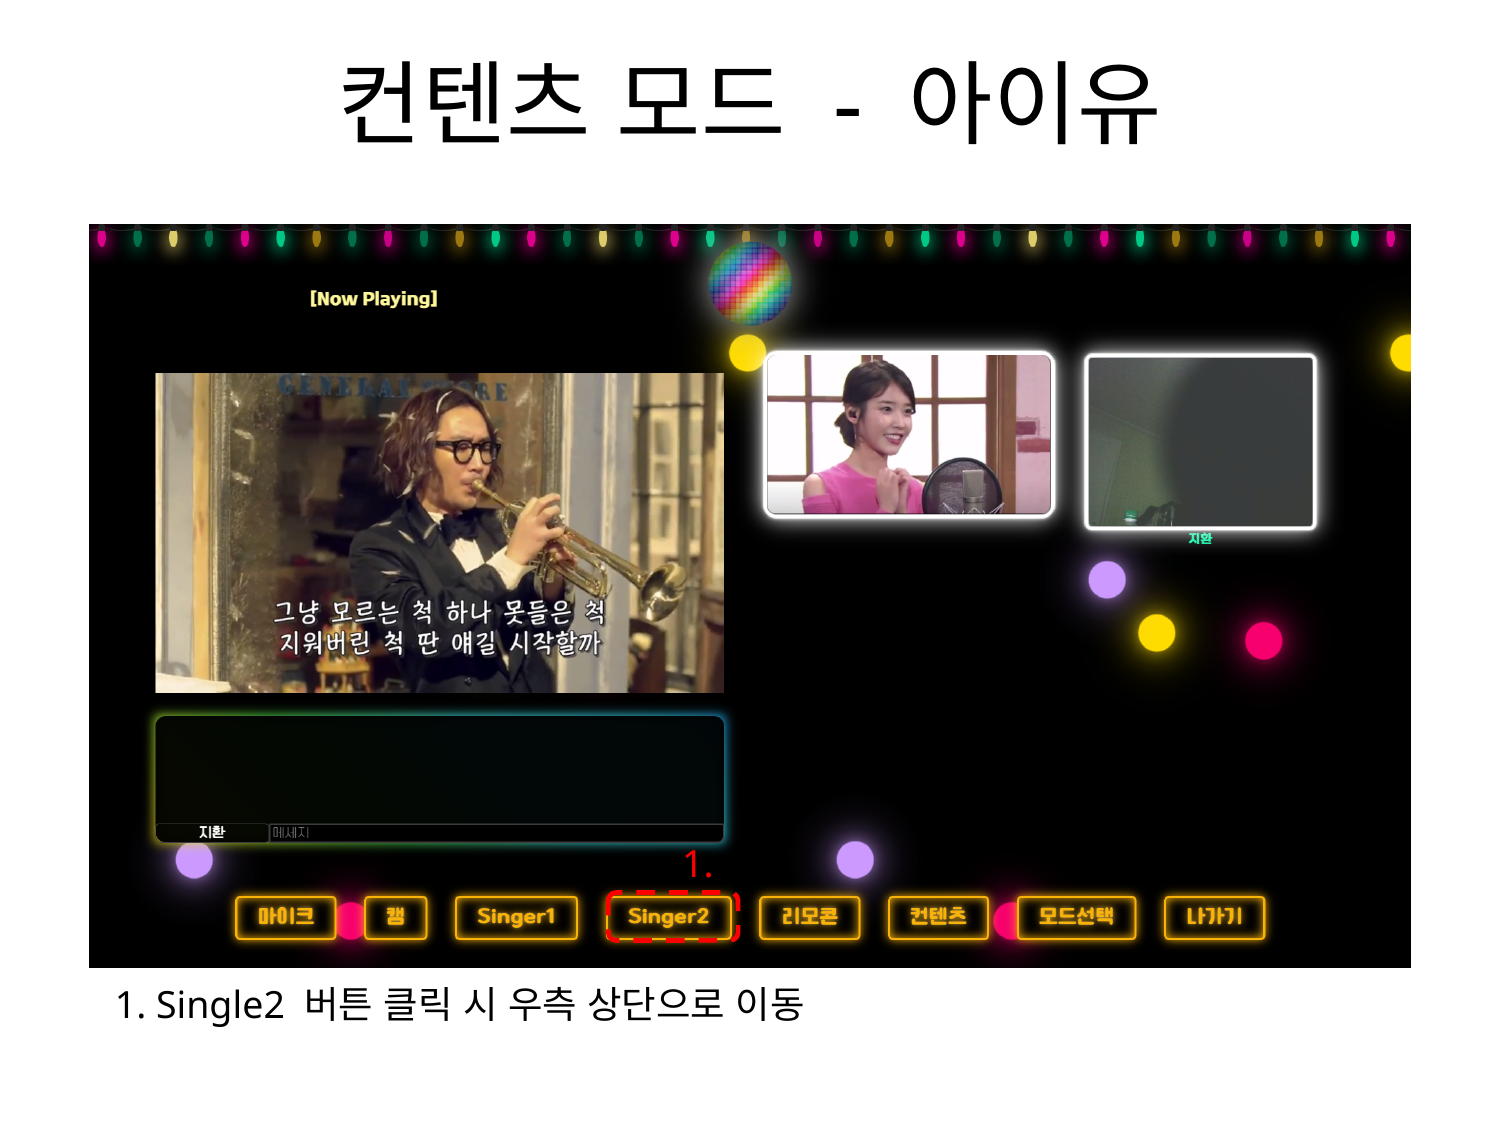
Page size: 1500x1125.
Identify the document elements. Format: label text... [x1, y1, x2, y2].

title 컨텐츠 모드 - 아이유 [75, 7, 1425, 195]
text_box 1. Single2 버튼 클릭 시 우측 상단으로 이동 [100, 973, 1500, 1079]
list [89, 224, 1411, 968]
